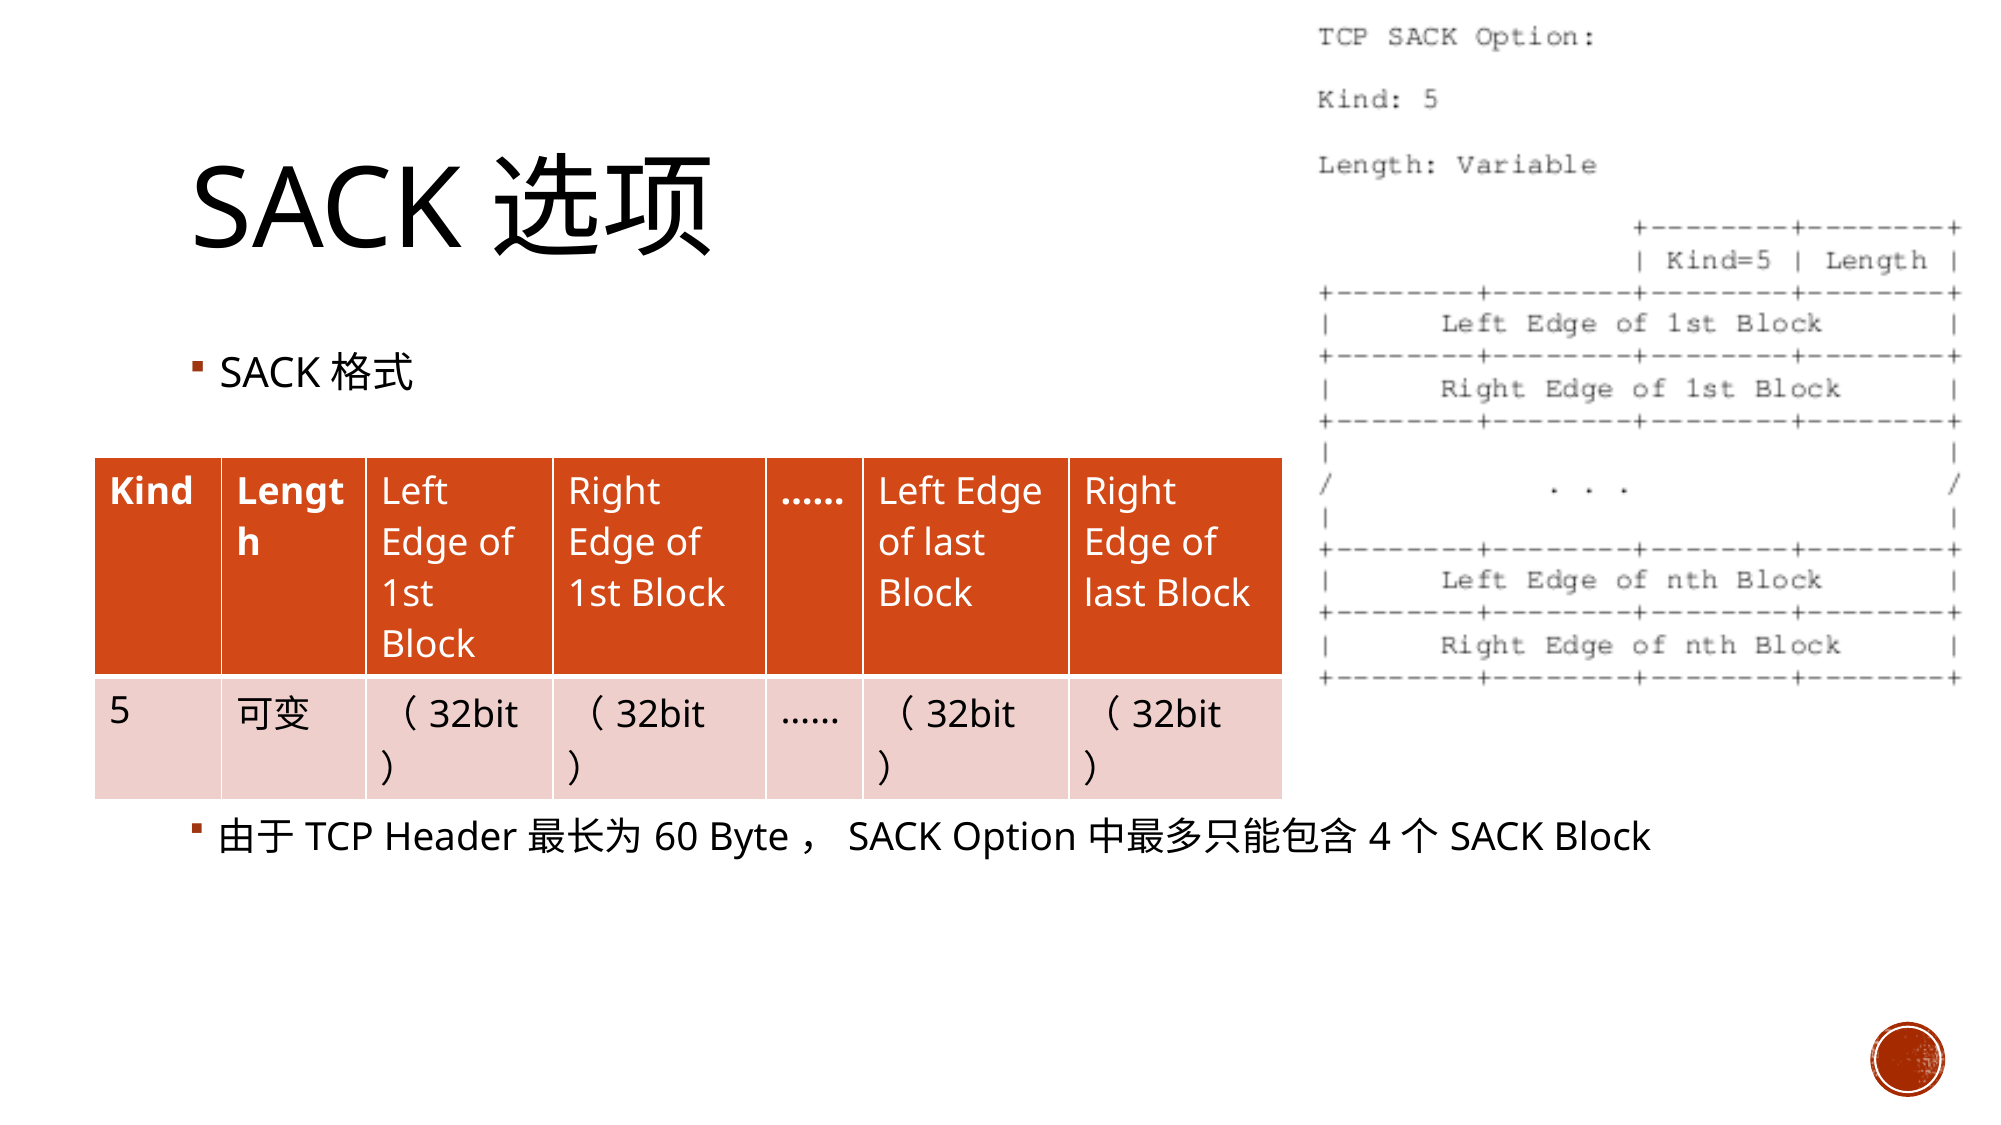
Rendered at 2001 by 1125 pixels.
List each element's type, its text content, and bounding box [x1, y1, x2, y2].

list SACK格式 [174, 343, 1282, 410]
table_cell …… [767, 679, 862, 799]
table_header Left Edge of last Block [864, 458, 1068, 674]
table_header Right Edge of last Block [1070, 458, 1282, 674]
table_cell （32bit） [367, 679, 552, 799]
table_cell 可变 [222, 679, 365, 799]
table_cell 5 [95, 679, 221, 799]
table_cell （32bit） [864, 679, 1068, 799]
title Sack选项 [175, 79, 1282, 343]
table_cell （32bit） [554, 679, 765, 799]
table_header Right Edge of 1st Block [554, 458, 765, 674]
picture [1283, 8, 2000, 717]
table_header Kind [95, 458, 221, 674]
table_header Length [222, 458, 365, 674]
table_header …… [767, 458, 862, 674]
text_box 由于TCP Header最长为60 Byte，SACK Option中最多只能包含4个SACK Block [174, 802, 1825, 869]
table_cell （32bit） [1070, 679, 1282, 799]
table_header Left Edge of 1st Block [367, 458, 552, 674]
